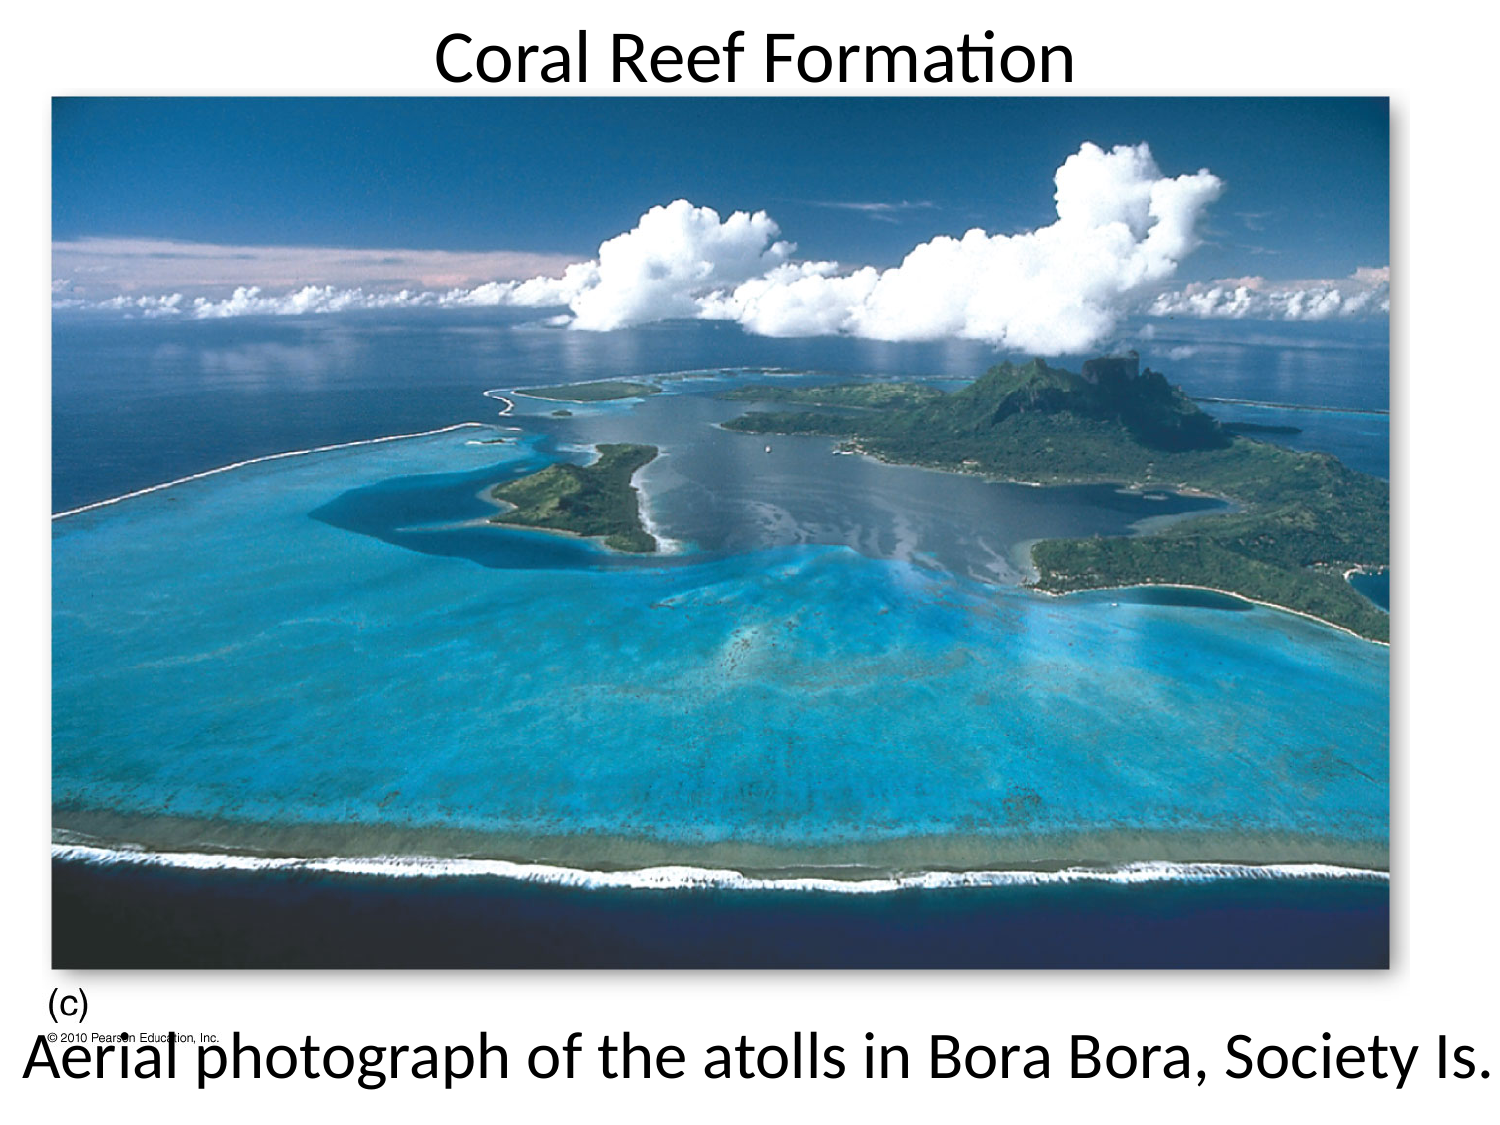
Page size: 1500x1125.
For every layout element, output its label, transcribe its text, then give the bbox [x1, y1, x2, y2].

text_box Aerial photograph of the atolls in Bora Bora, Society Is. [7, 1004, 1500, 1100]
text_box Coral Reef Formation [420, 0, 1093, 87]
picture [42, 88, 1411, 1053]
